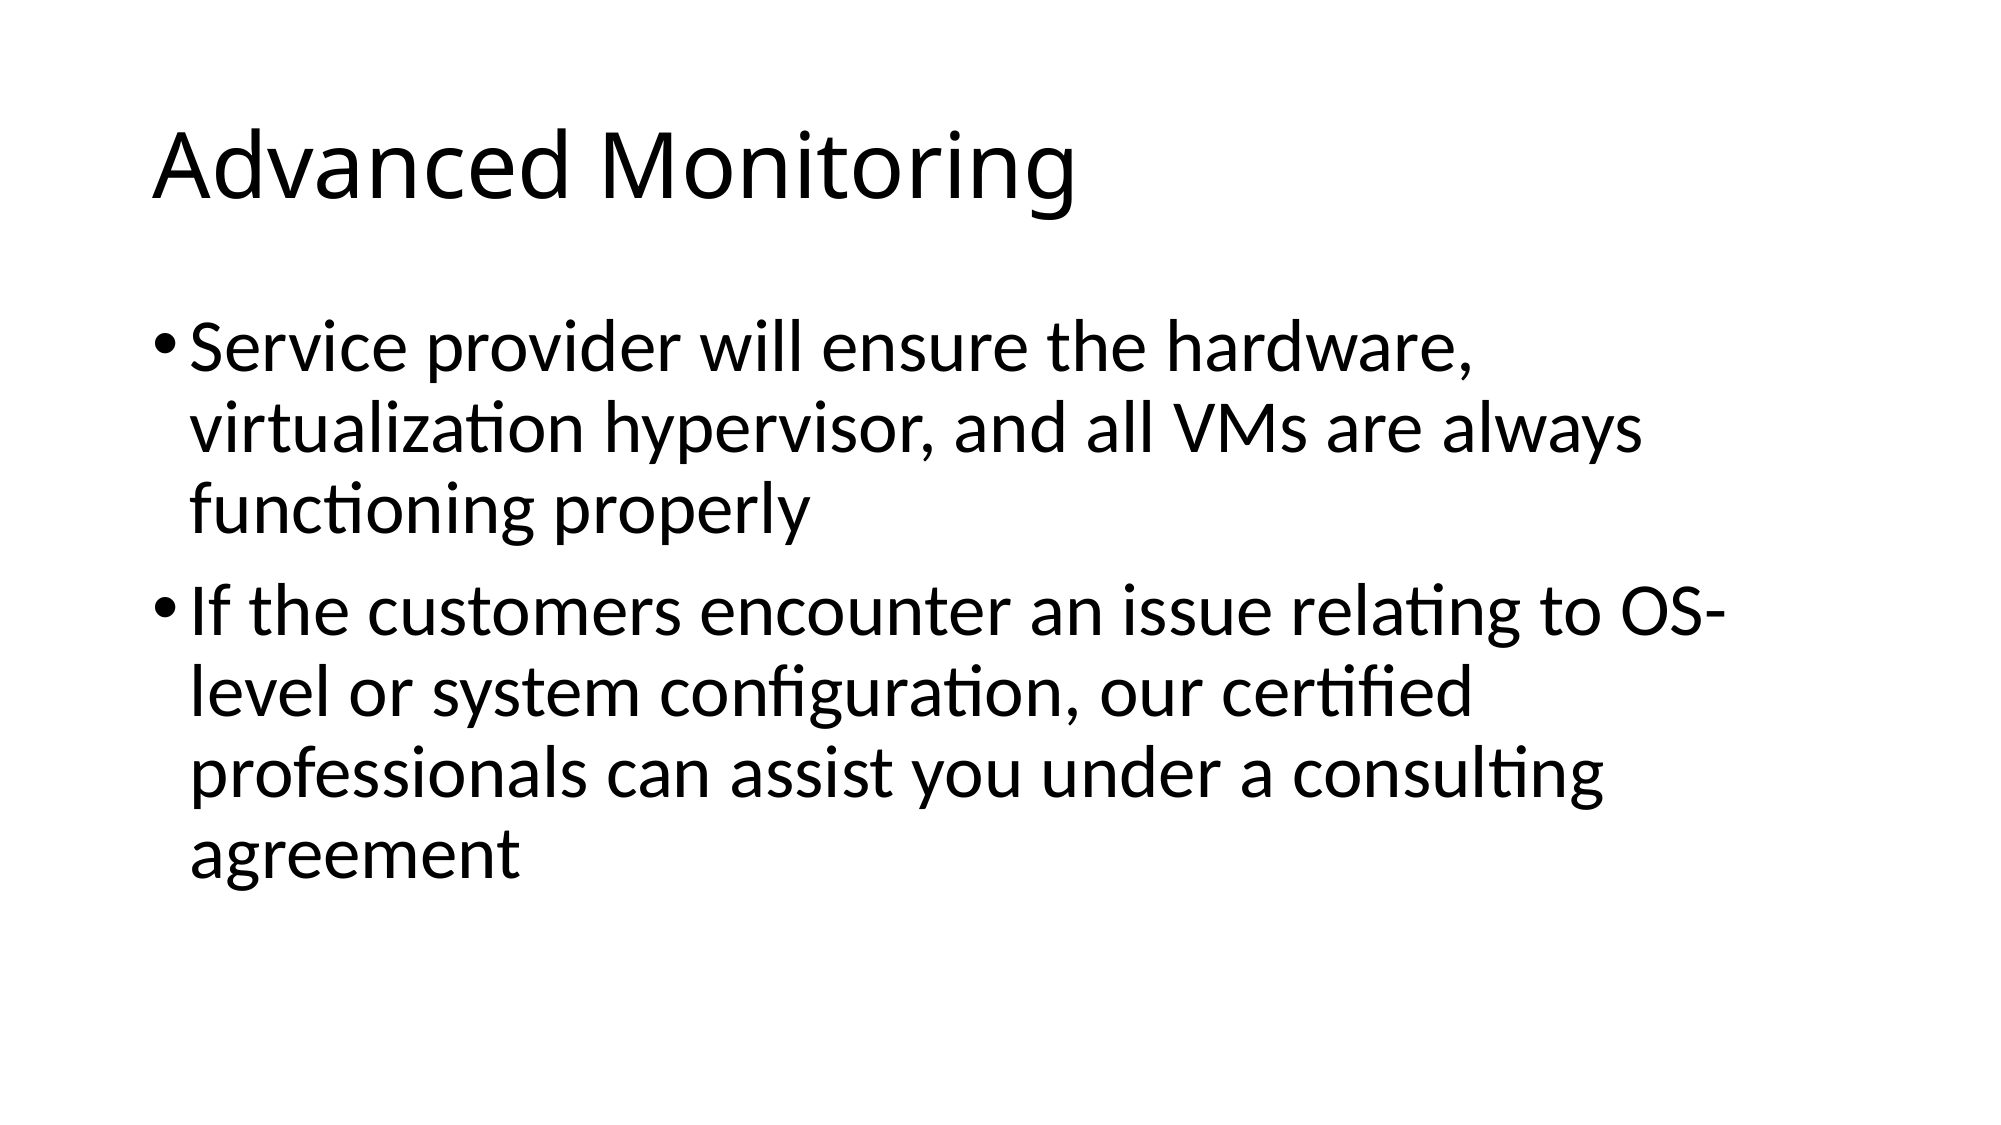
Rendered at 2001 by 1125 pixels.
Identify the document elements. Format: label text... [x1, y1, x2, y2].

title Advanced Monitoring [137, 59, 1863, 278]
list Service provider will ensure the hardware, virtualization hypervisor, and all VMs are always functioning properly If the customers encounter an issue relating to OS-level or system configuration, our certified professionals can assist you under a consulting agreement [137, 299, 1863, 1014]
